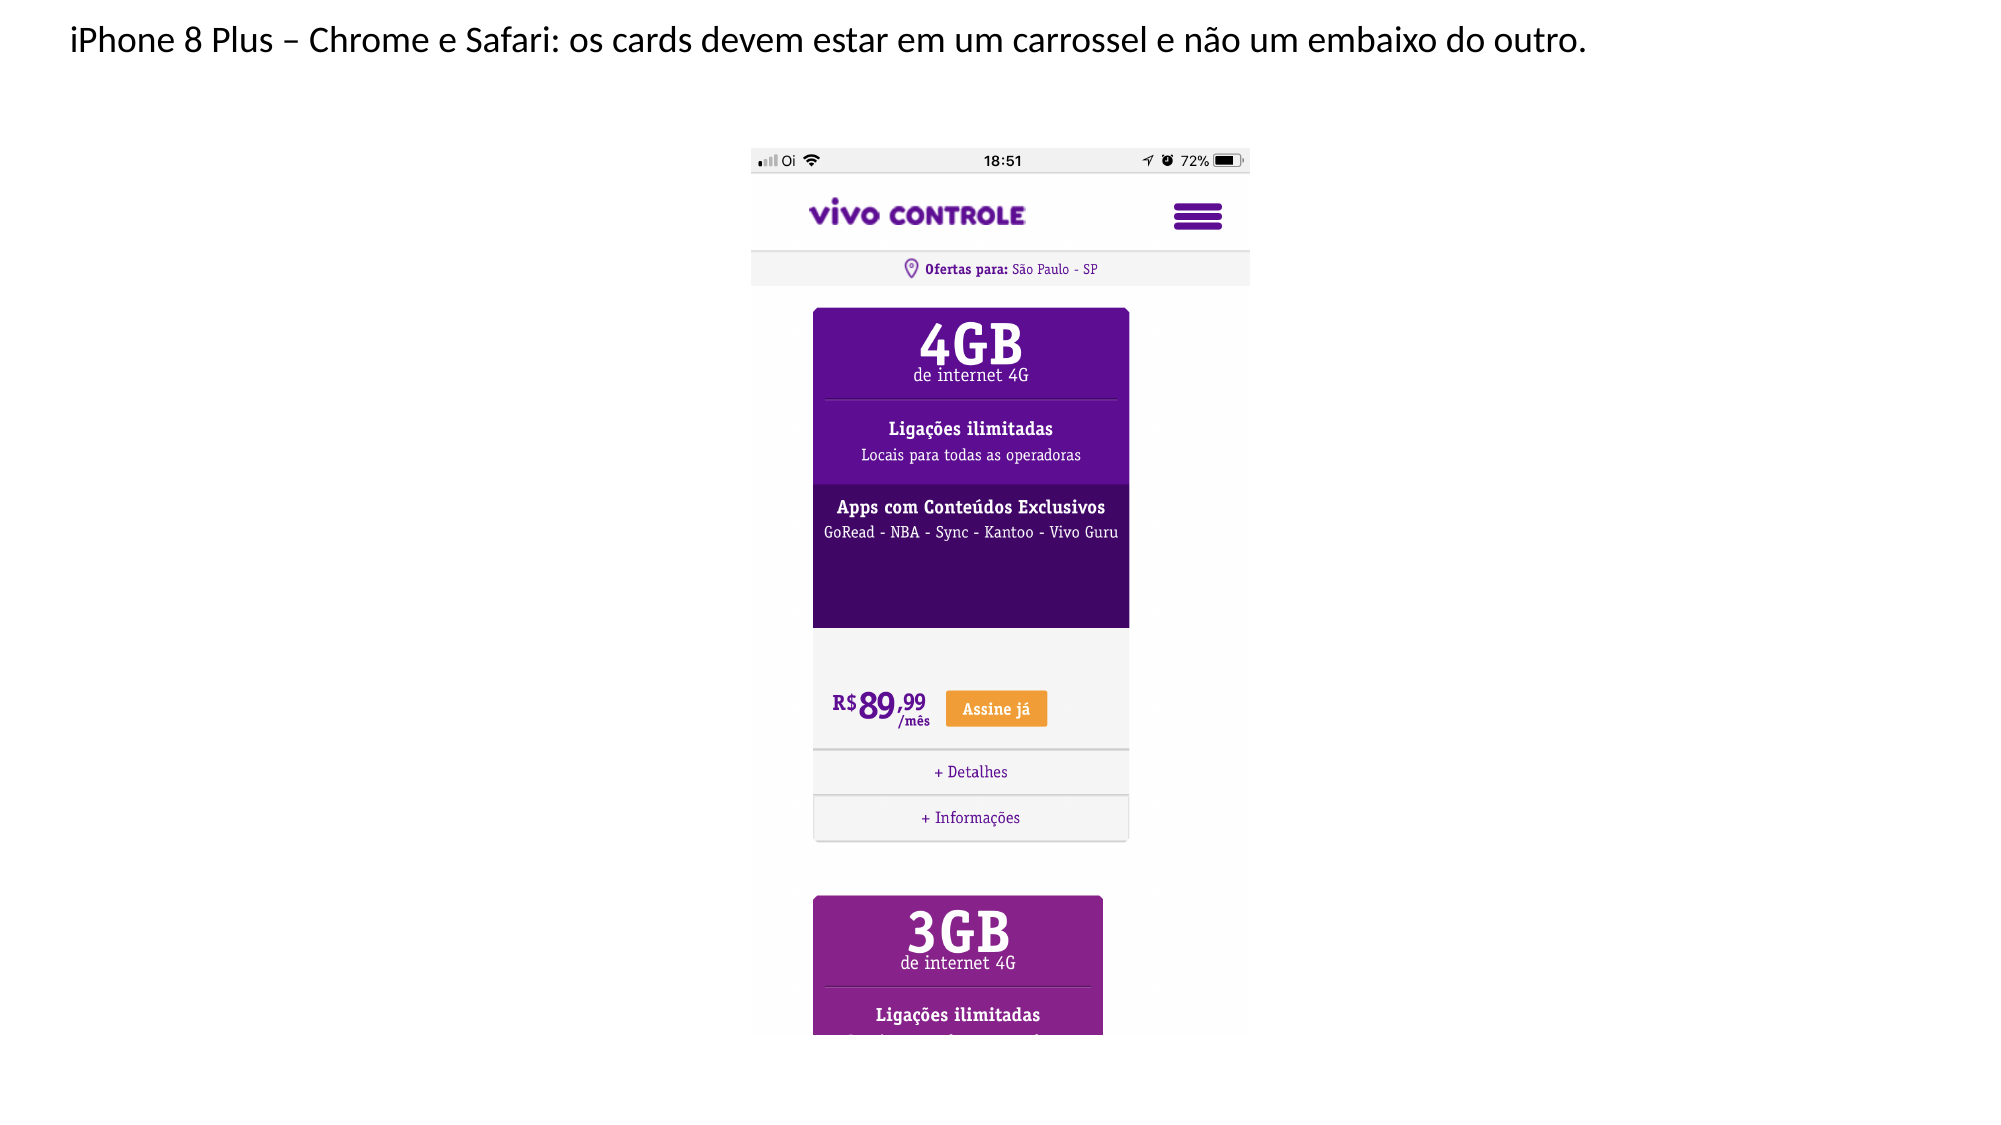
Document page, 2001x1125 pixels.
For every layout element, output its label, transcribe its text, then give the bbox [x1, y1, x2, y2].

picture [751, 148, 1250, 1035]
subtitle iPhone 8 Plus – Chrome e Safari: os cards devem estar em um carrossel e não um embaixo do outro. [54, 12, 1947, 149]
